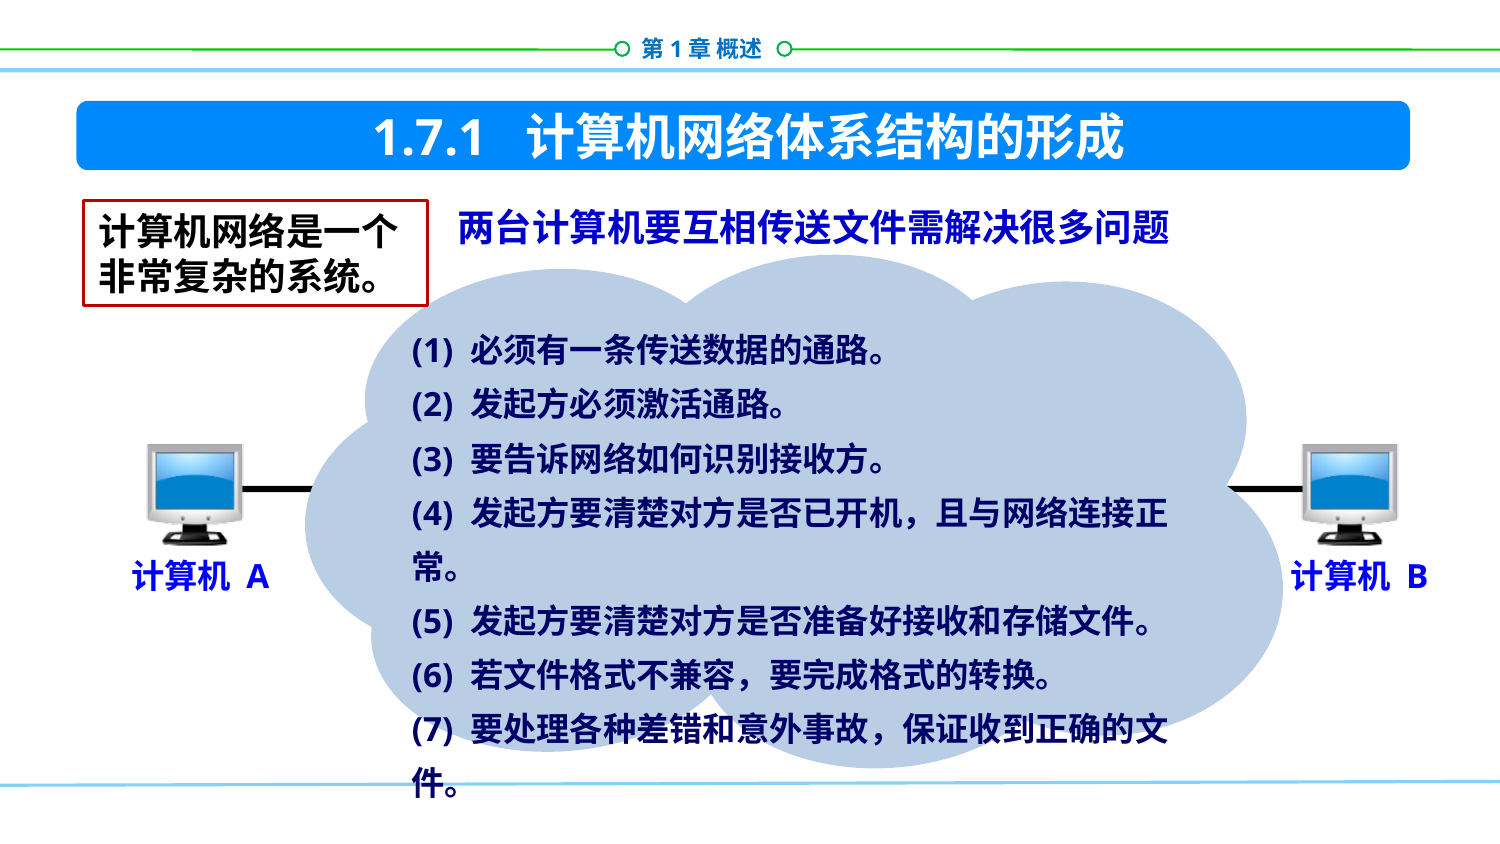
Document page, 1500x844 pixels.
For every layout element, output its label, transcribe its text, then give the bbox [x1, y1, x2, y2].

list 1.7.1 计算机网络体系结构的形成 [204, 105, 1293, 166]
text_box 计算机 B [1287, 548, 1443, 603]
picture [141, 440, 251, 549]
text_box 计算机 A [116, 548, 285, 603]
picture [1296, 440, 1406, 549]
text_box 计算机网络是一个非常复杂的系统。 [82, 199, 430, 307]
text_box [304, 254, 1284, 769]
text_box 两台计算机要互相传送文件需解决很多问题 [442, 196, 1185, 253]
